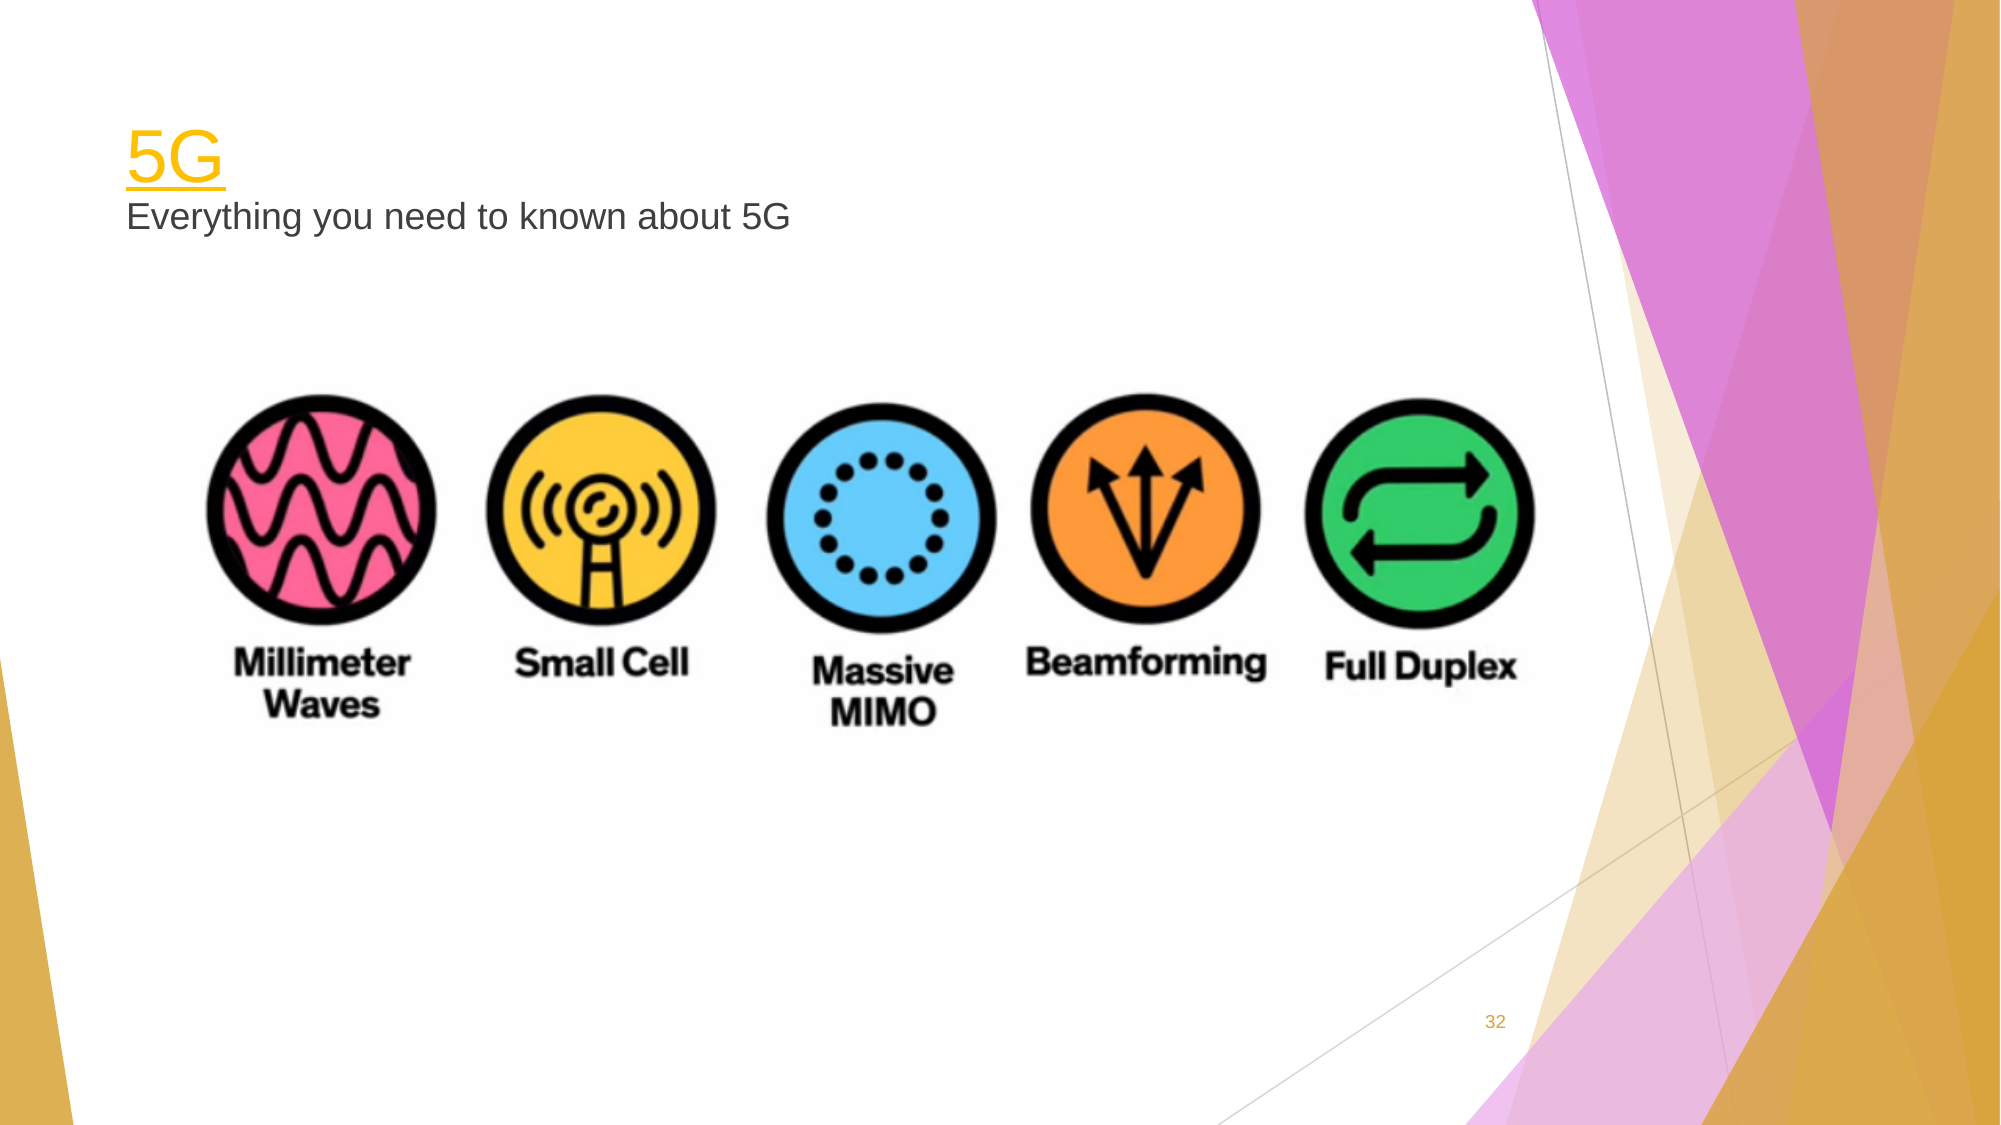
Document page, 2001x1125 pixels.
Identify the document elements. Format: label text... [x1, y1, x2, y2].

list Everything you need to known about 5G [111, 184, 1522, 821]
slide_number ‹#› [1409, 991, 1522, 1051]
picture [186, 368, 1575, 757]
title 5G [111, 99, 1522, 184]
